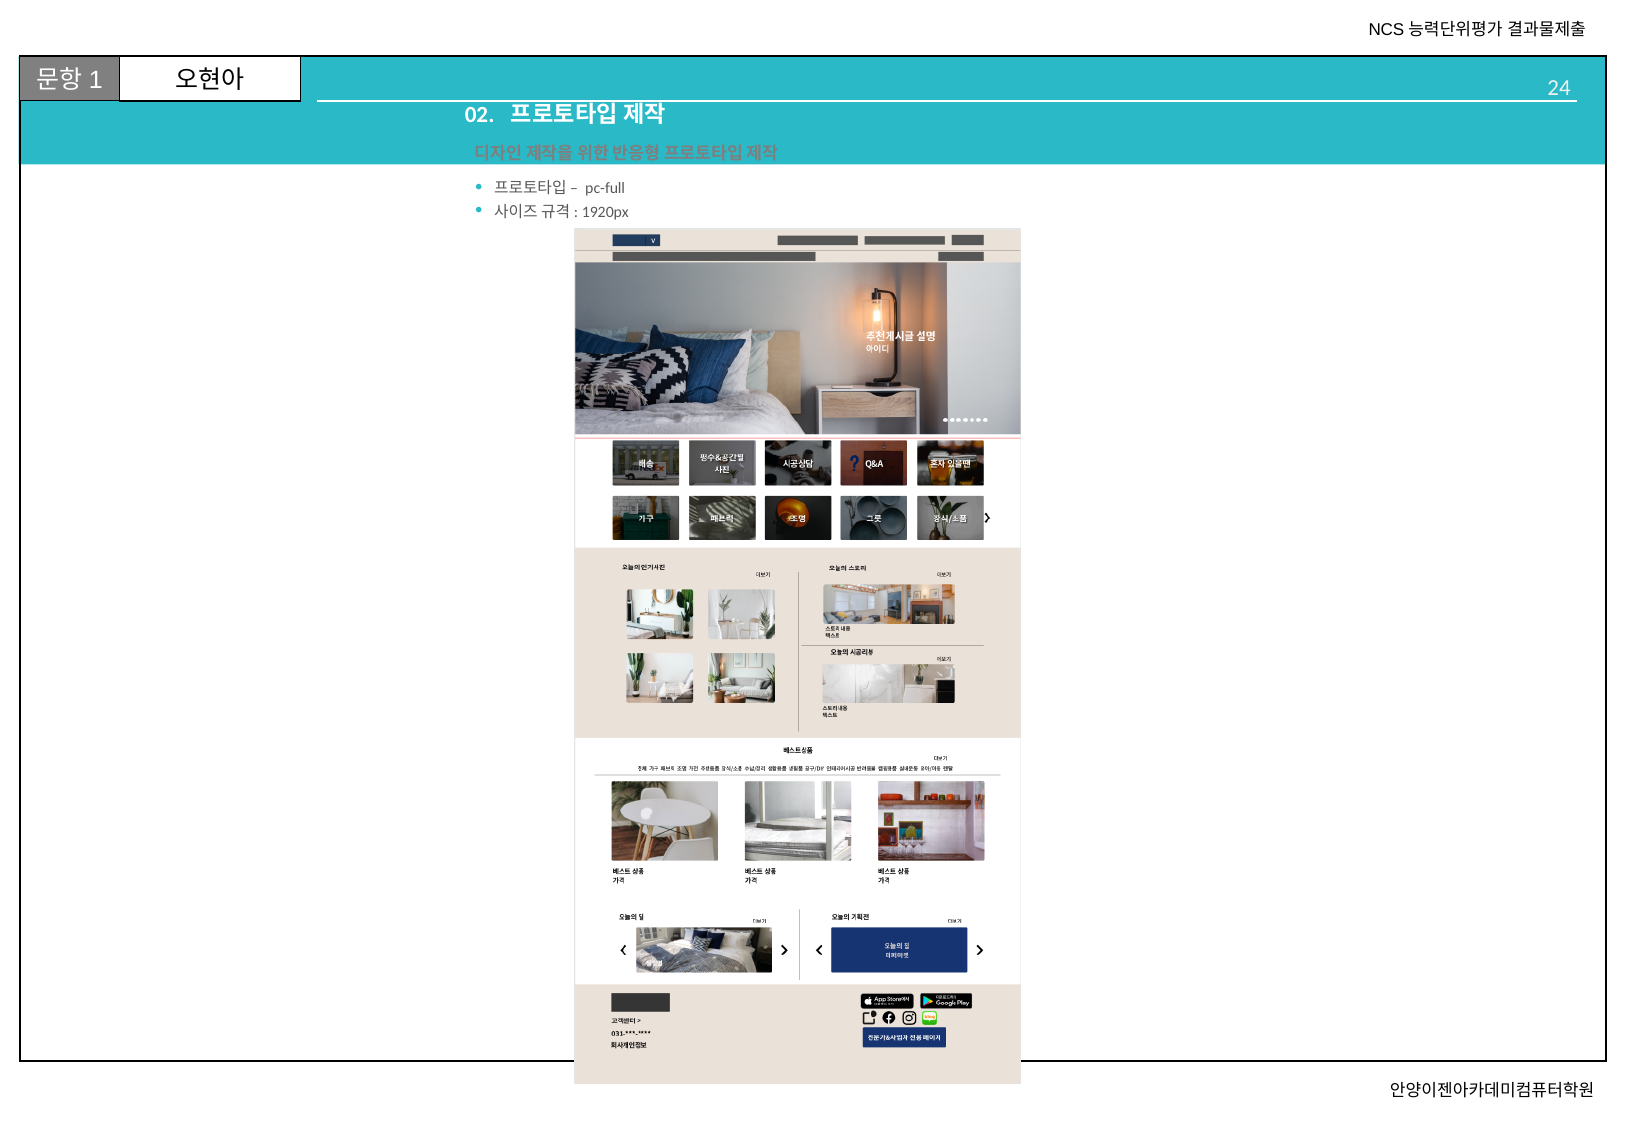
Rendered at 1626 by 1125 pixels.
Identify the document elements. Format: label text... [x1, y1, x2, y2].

picture [574, 228, 1021, 1084]
subtitle 디자인 제작을 위한 반응형 프로토타입 제작 [464, 140, 1168, 168]
list 프로토타입 – pc-full 사이즈 규격: 1920px [464, 172, 789, 209]
title 02. 프로토타입 제작 [454, 97, 1166, 134]
